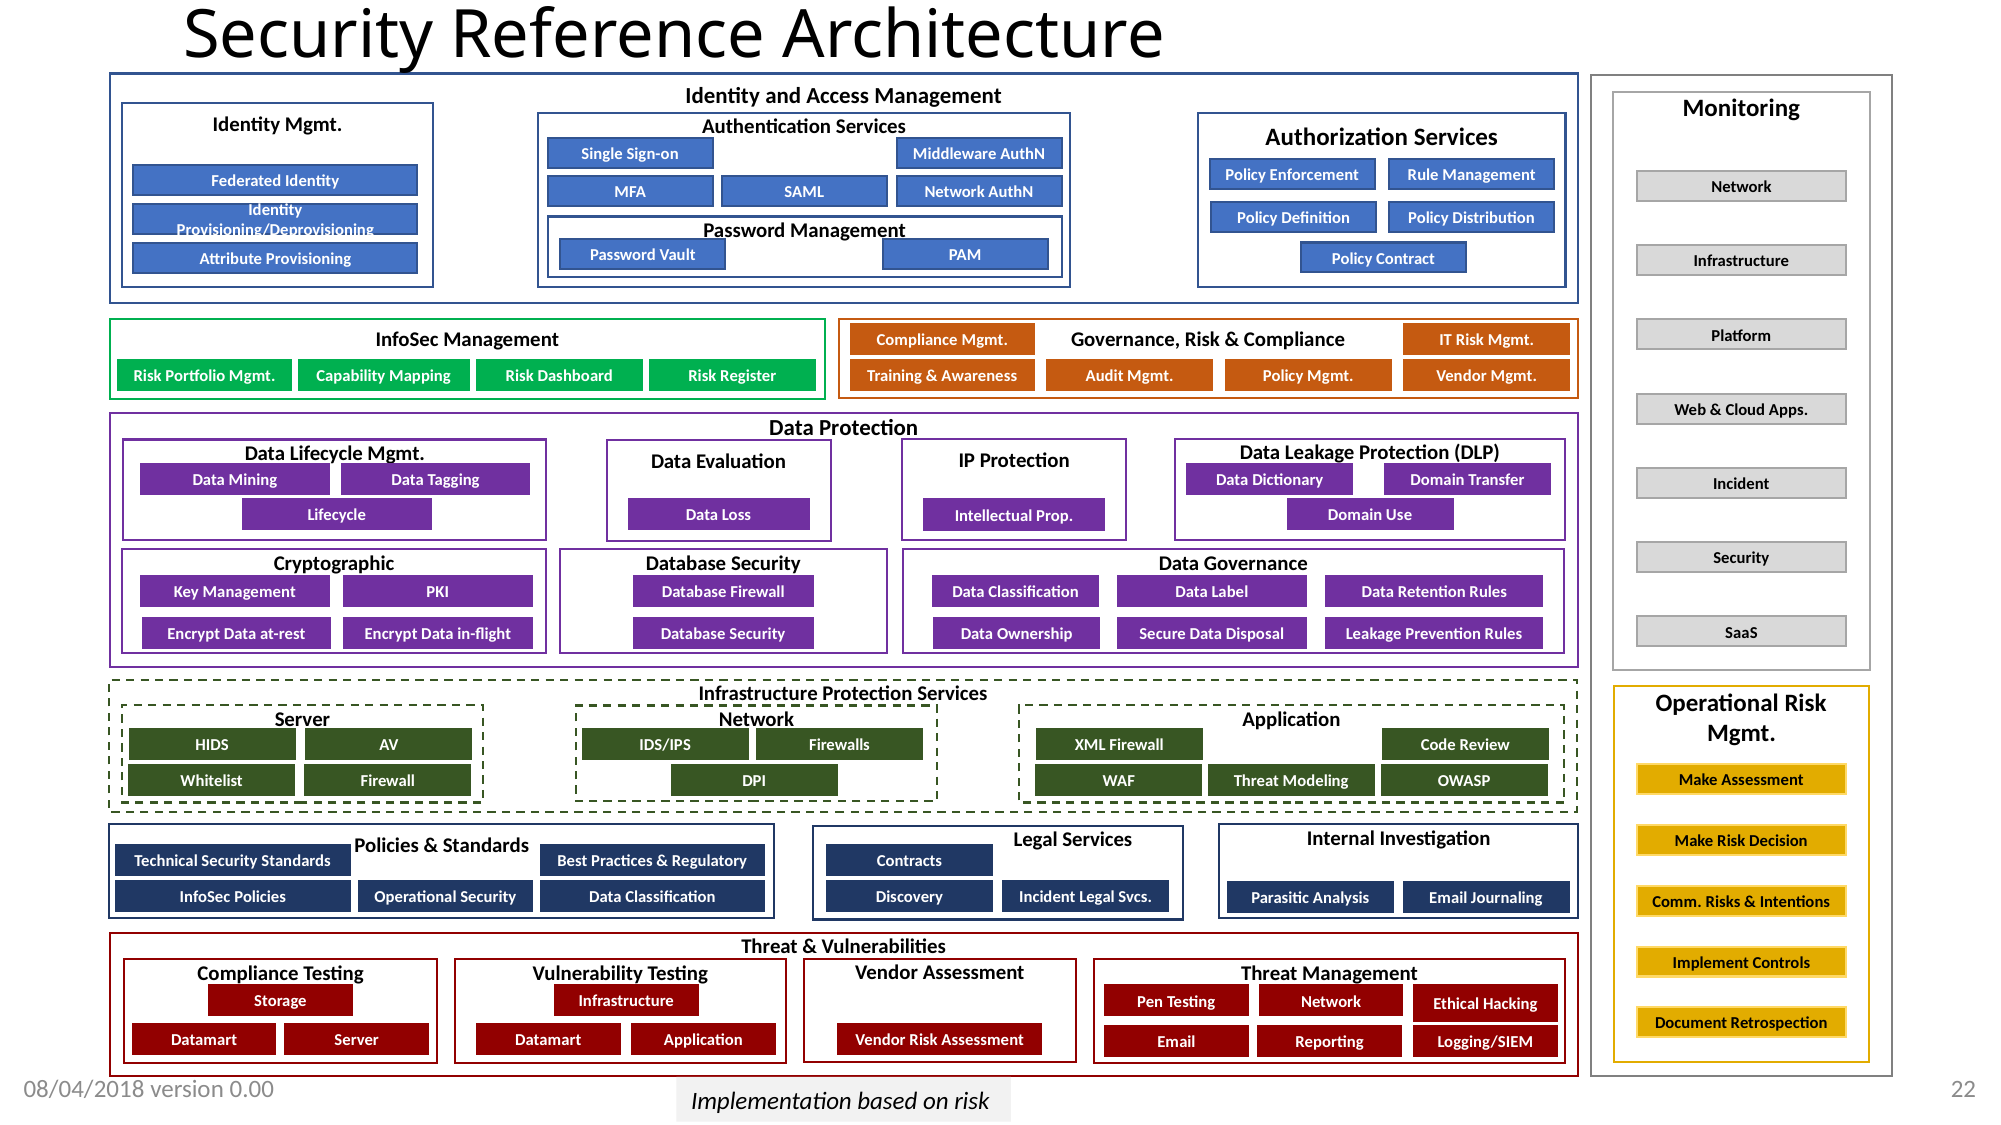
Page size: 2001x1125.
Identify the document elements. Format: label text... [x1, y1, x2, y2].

text_box Policy Distribution [1388, 201, 1555, 233]
text_box Database Firewall [633, 575, 814, 607]
text_box Data Label [1117, 575, 1307, 607]
text_box Technical Security Standards [115, 844, 351, 876]
text_box SAML [721, 175, 888, 207]
text_box Vendor Mgmt. [1403, 359, 1570, 391]
text_box Threat Modeling [1208, 764, 1375, 796]
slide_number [8, 1057, 459, 1118]
text_box DPI [671, 764, 838, 796]
text_box Network [575, 704, 938, 802]
text_box Capability Mapping [298, 359, 470, 391]
text_box Policy Enforcement [1209, 158, 1376, 190]
text_box Firewall [304, 764, 471, 796]
text_box Application [1018, 704, 1565, 804]
text_box AV [305, 728, 472, 760]
text_box Infrastructure Protection Services [108, 679, 1578, 813]
text_box Incident Legal Svcs. [1002, 880, 1169, 912]
text_box Best Practices & Regulatory [540, 844, 765, 876]
text_box Threat & Vulnerabilities [109, 932, 1579, 1077]
text_box Whitelist [128, 764, 295, 796]
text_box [123, 959, 438, 1063]
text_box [1175, 439, 1565, 541]
text_box Security Reference Architecture [168, 0, 1483, 79]
text_box Risk Register [649, 359, 816, 391]
text_box OWASP [1381, 764, 1548, 796]
text_box Policy Definition [1210, 201, 1377, 233]
text_box IT Risk Mgmt. [1403, 323, 1570, 355]
text_box Operational Security [358, 880, 533, 912]
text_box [1093, 959, 1566, 1063]
text_box Email Journaling [1403, 881, 1570, 913]
slide_number 22 [1541, 1057, 1992, 1118]
text_box Risk Dashboard [476, 359, 643, 391]
text_box Attribute Provisioning [132, 242, 418, 274]
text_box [455, 959, 786, 1063]
text_box Data Classification [932, 575, 1099, 607]
text_box Policies & Standards [108, 823, 775, 919]
text_box Code Review [1382, 728, 1549, 760]
text_box Encrypt Data in-flight [343, 617, 533, 649]
text_box Policy Mgmt. [1225, 359, 1392, 391]
text_box Contracts [826, 844, 993, 876]
text_box PKI [343, 575, 533, 607]
text_box Risk Portfolio Mgmt. [117, 359, 292, 391]
text_box HIDS [129, 728, 296, 760]
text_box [803, 958, 1076, 1063]
text_box MFA [547, 175, 714, 207]
text_box XML Firewall [1036, 728, 1203, 760]
text_box Password Management [547, 215, 1063, 278]
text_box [123, 439, 547, 541]
text_box Identity Provisioning/Deprovisioning [132, 203, 418, 235]
text_box Discovery [826, 880, 993, 912]
text_box Cryptographic [121, 548, 547, 654]
text_box Data Retention Rules [1325, 575, 1543, 607]
text_box Data Classification [540, 880, 765, 912]
text_box Secure Data Disposal [1117, 617, 1307, 649]
text_box Data Governance [902, 548, 1565, 654]
text_box Encrypt Data at-rest [142, 617, 331, 649]
text_box Firewalls [756, 728, 923, 760]
text_box Training & Awareness [850, 359, 1035, 391]
text_box Implementation based on risk [676, 1076, 1011, 1122]
text_box Single Sign-on [547, 137, 714, 169]
text_box Legal Services [812, 825, 1184, 921]
text_box Federated Identity [132, 164, 418, 196]
text_box Authentication Services [537, 112, 1071, 288]
text_box Compliance Mgmt. [850, 323, 1035, 355]
text_box Leakage Prevention Rules [1325, 617, 1543, 649]
text_box Data Ownership [933, 617, 1100, 649]
text_box Identity and Access Management [109, 72, 1579, 304]
text_box Server [121, 704, 484, 804]
text_box Middleware AuthN [896, 137, 1063, 169]
text_box IDS/IPS [582, 728, 749, 760]
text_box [606, 440, 831, 542]
text_box InfoSec Policies [115, 880, 351, 912]
text_box InfoSec Management [109, 318, 826, 400]
text_box [1590, 74, 1893, 1077]
text_box Network AuthN [896, 175, 1063, 207]
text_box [902, 439, 1127, 541]
text_box Key Management [140, 575, 330, 607]
text_box Authorization Services [1197, 112, 1567, 288]
text_box Audit Mgmt. [1046, 359, 1213, 391]
text_box Parasitic Analysis [1227, 881, 1394, 913]
text_box Policy Contract [1300, 241, 1467, 273]
text_box Internal Investigation [1218, 823, 1579, 919]
text_box Governance, Risk & Compliance [838, 318, 1579, 399]
text_box Rule Management [1388, 158, 1555, 190]
text_box Database Security [633, 617, 814, 649]
text_box Data Protection [109, 412, 1579, 668]
text_box WAF [1035, 764, 1202, 796]
text_box Identity Mgmt. [121, 102, 434, 288]
